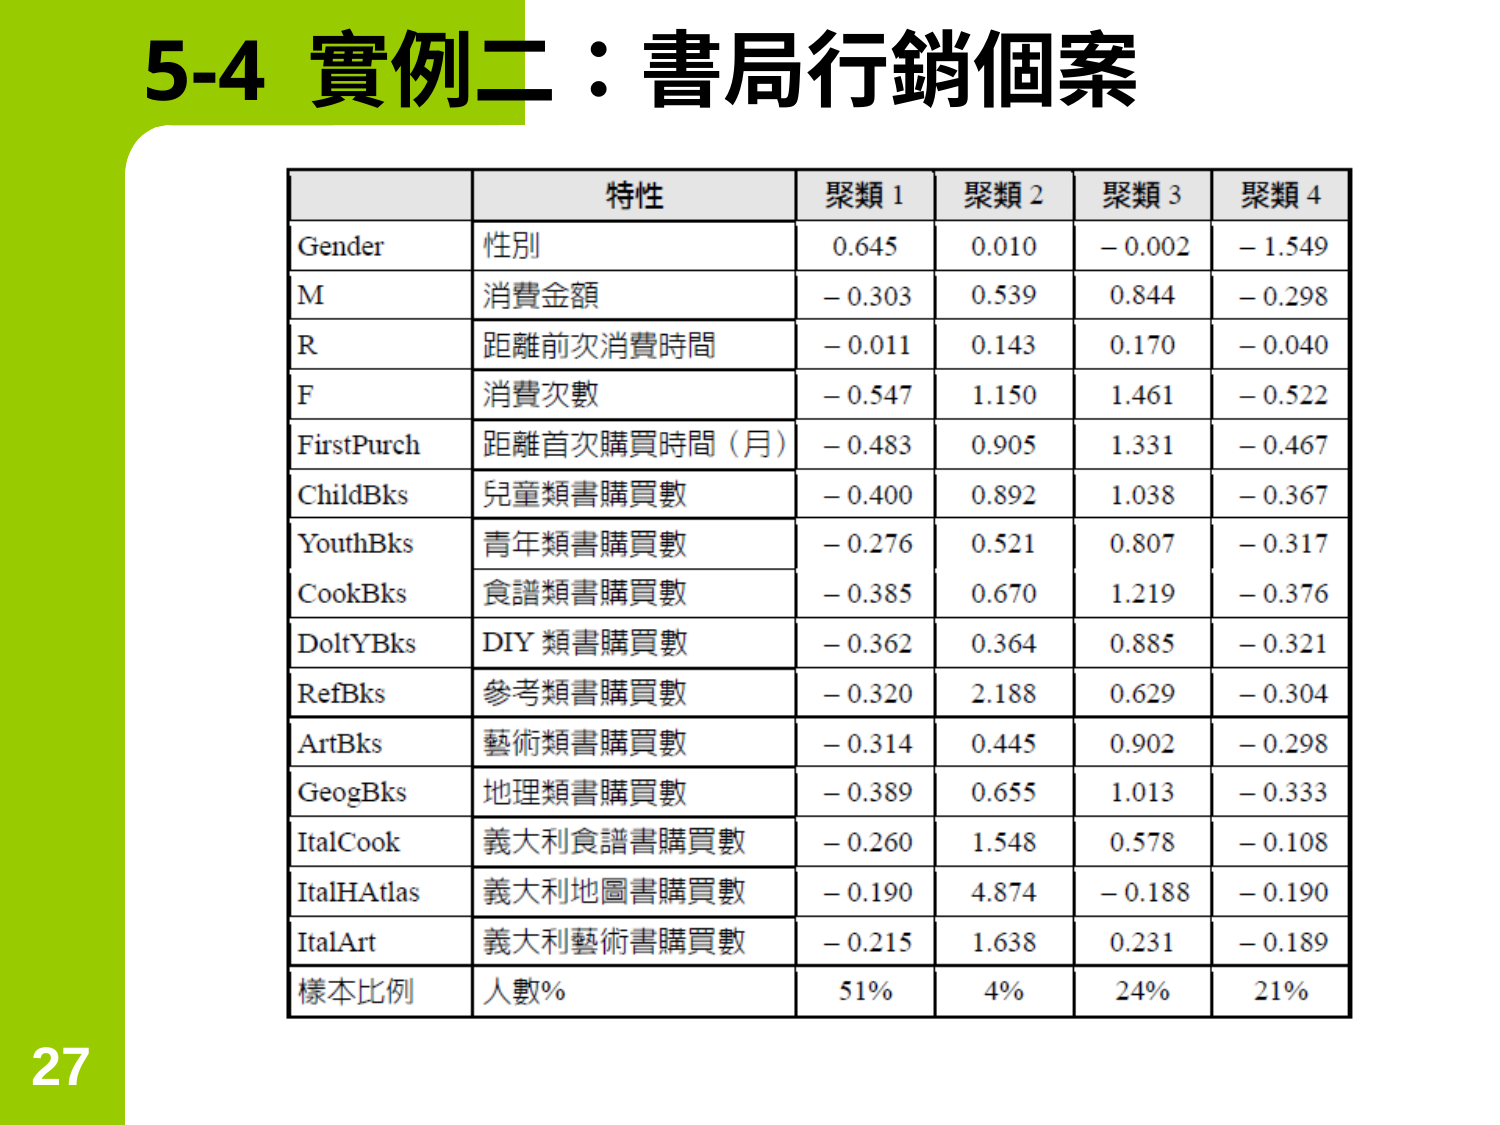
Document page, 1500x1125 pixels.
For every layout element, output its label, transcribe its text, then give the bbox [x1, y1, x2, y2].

picture [277, 151, 1359, 1024]
slide_number 27 [13, 1023, 111, 1105]
text_box 5-4 實例二：書局行銷個案 [129, 29, 1500, 125]
